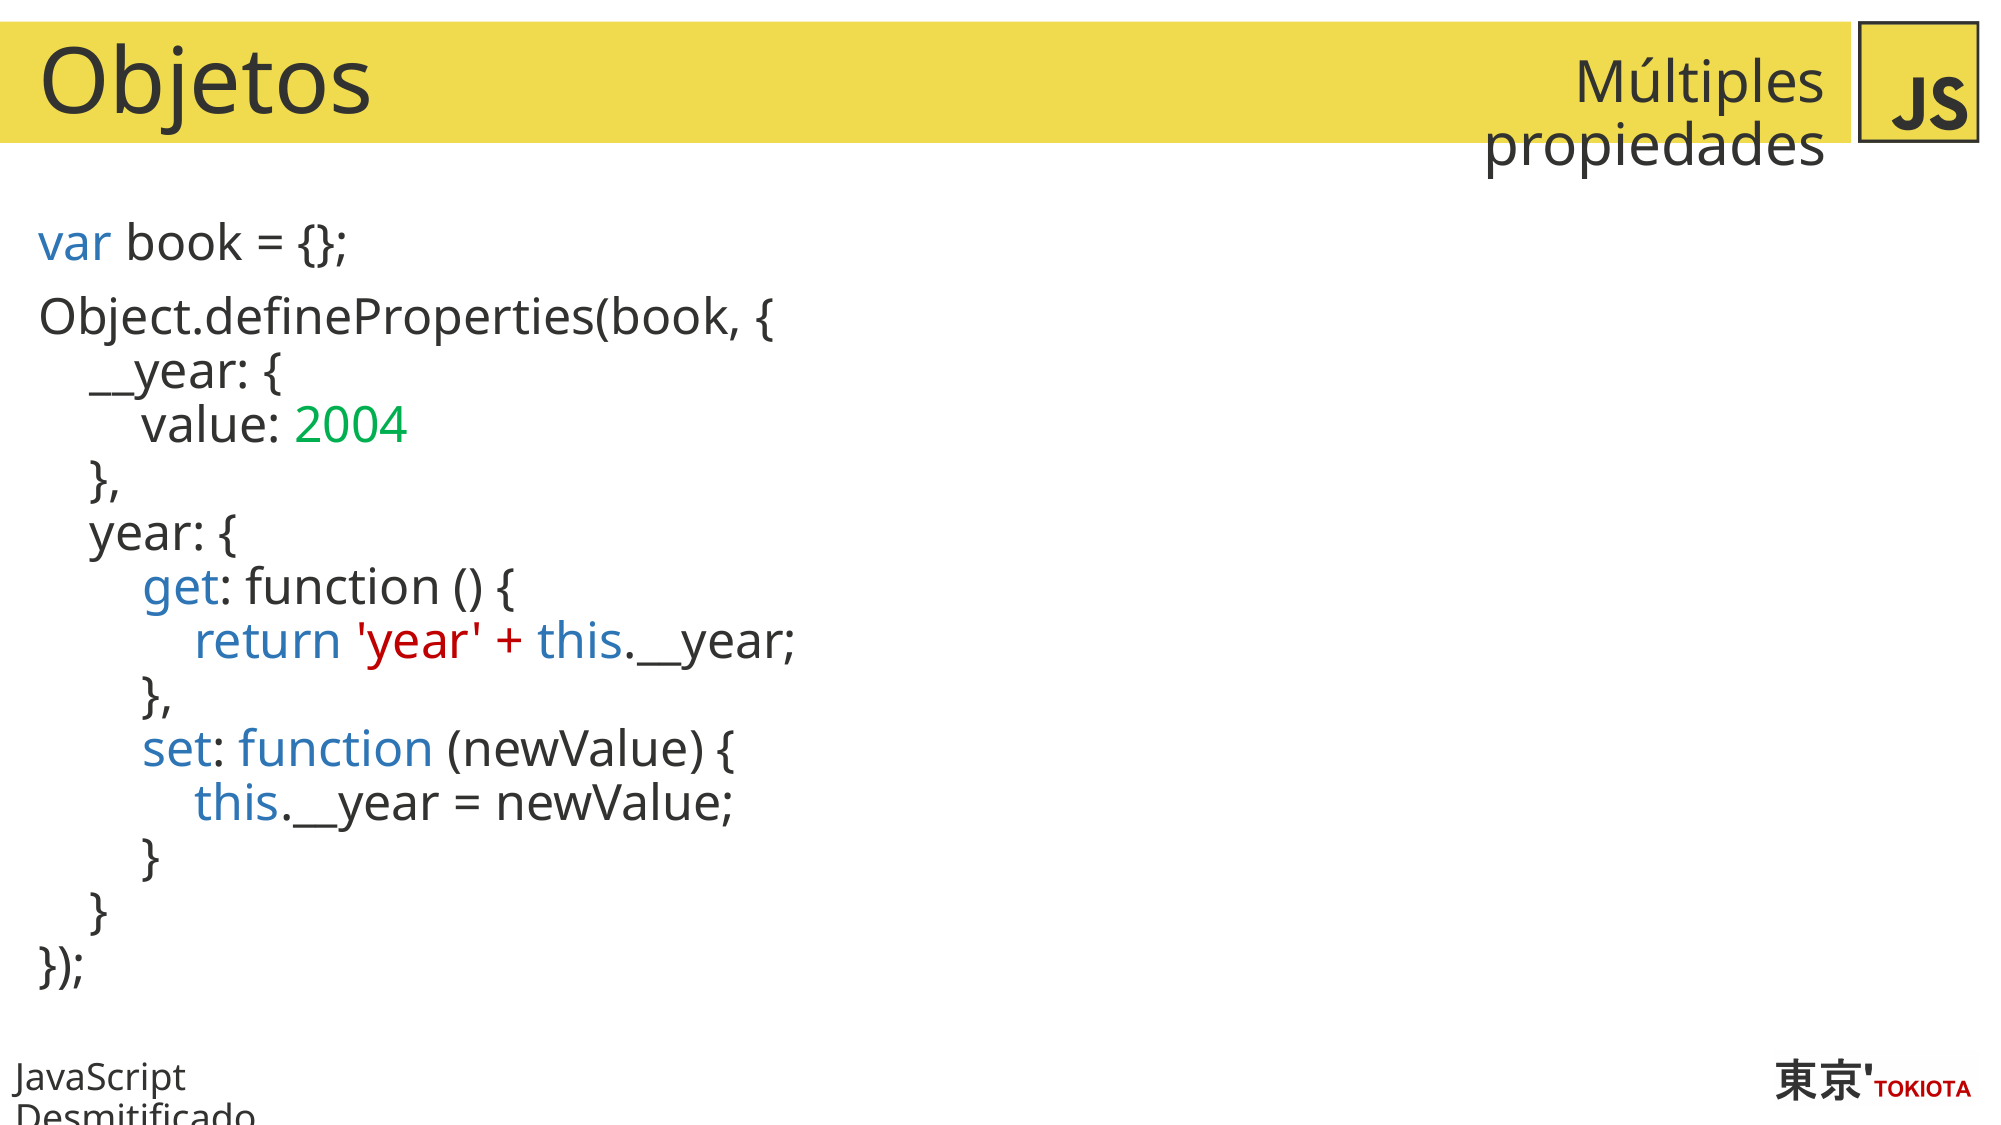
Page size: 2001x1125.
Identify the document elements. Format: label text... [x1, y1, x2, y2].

picture [1774, 1050, 1979, 1105]
picture [1858, 21, 1980, 143]
title Objetos [23, 27, 1353, 139]
list Múltiples propiedades [1255, 44, 1841, 139]
list var book = {}; Object.defineProperties(book, { __year: { value: 2004 }, year: { get: function () { return 'year' + this.__year; }, set: function (newValue) { this.__year = newValue; } } }); [23, 209, 1979, 1019]
